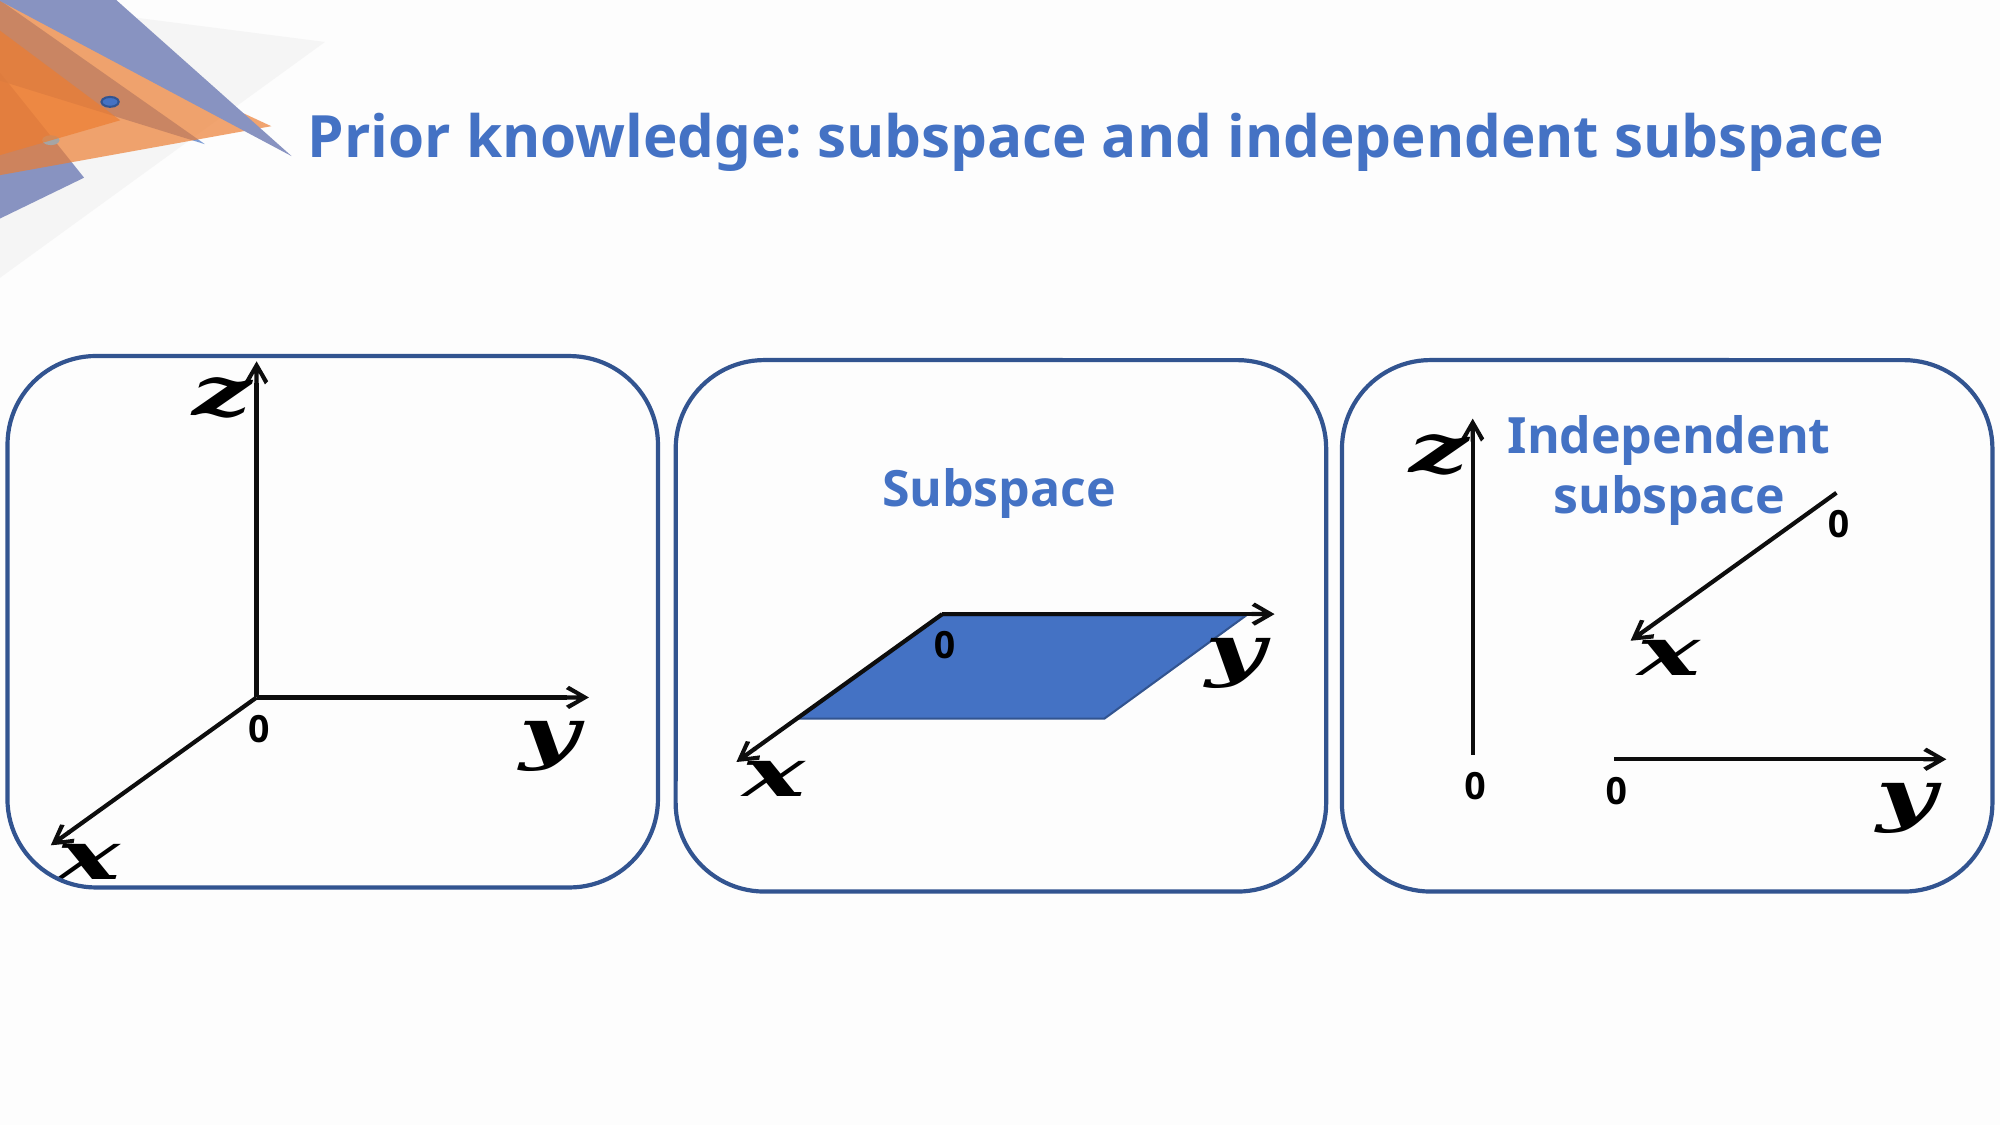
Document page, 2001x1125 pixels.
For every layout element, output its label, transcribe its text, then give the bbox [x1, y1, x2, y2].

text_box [1341, 360, 1993, 892]
text_box Prior knowledge: subspace and independent subspace [325, 92, 1926, 177]
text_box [0, 0, 325, 280]
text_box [7, 356, 658, 896]
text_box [675, 360, 1327, 892]
